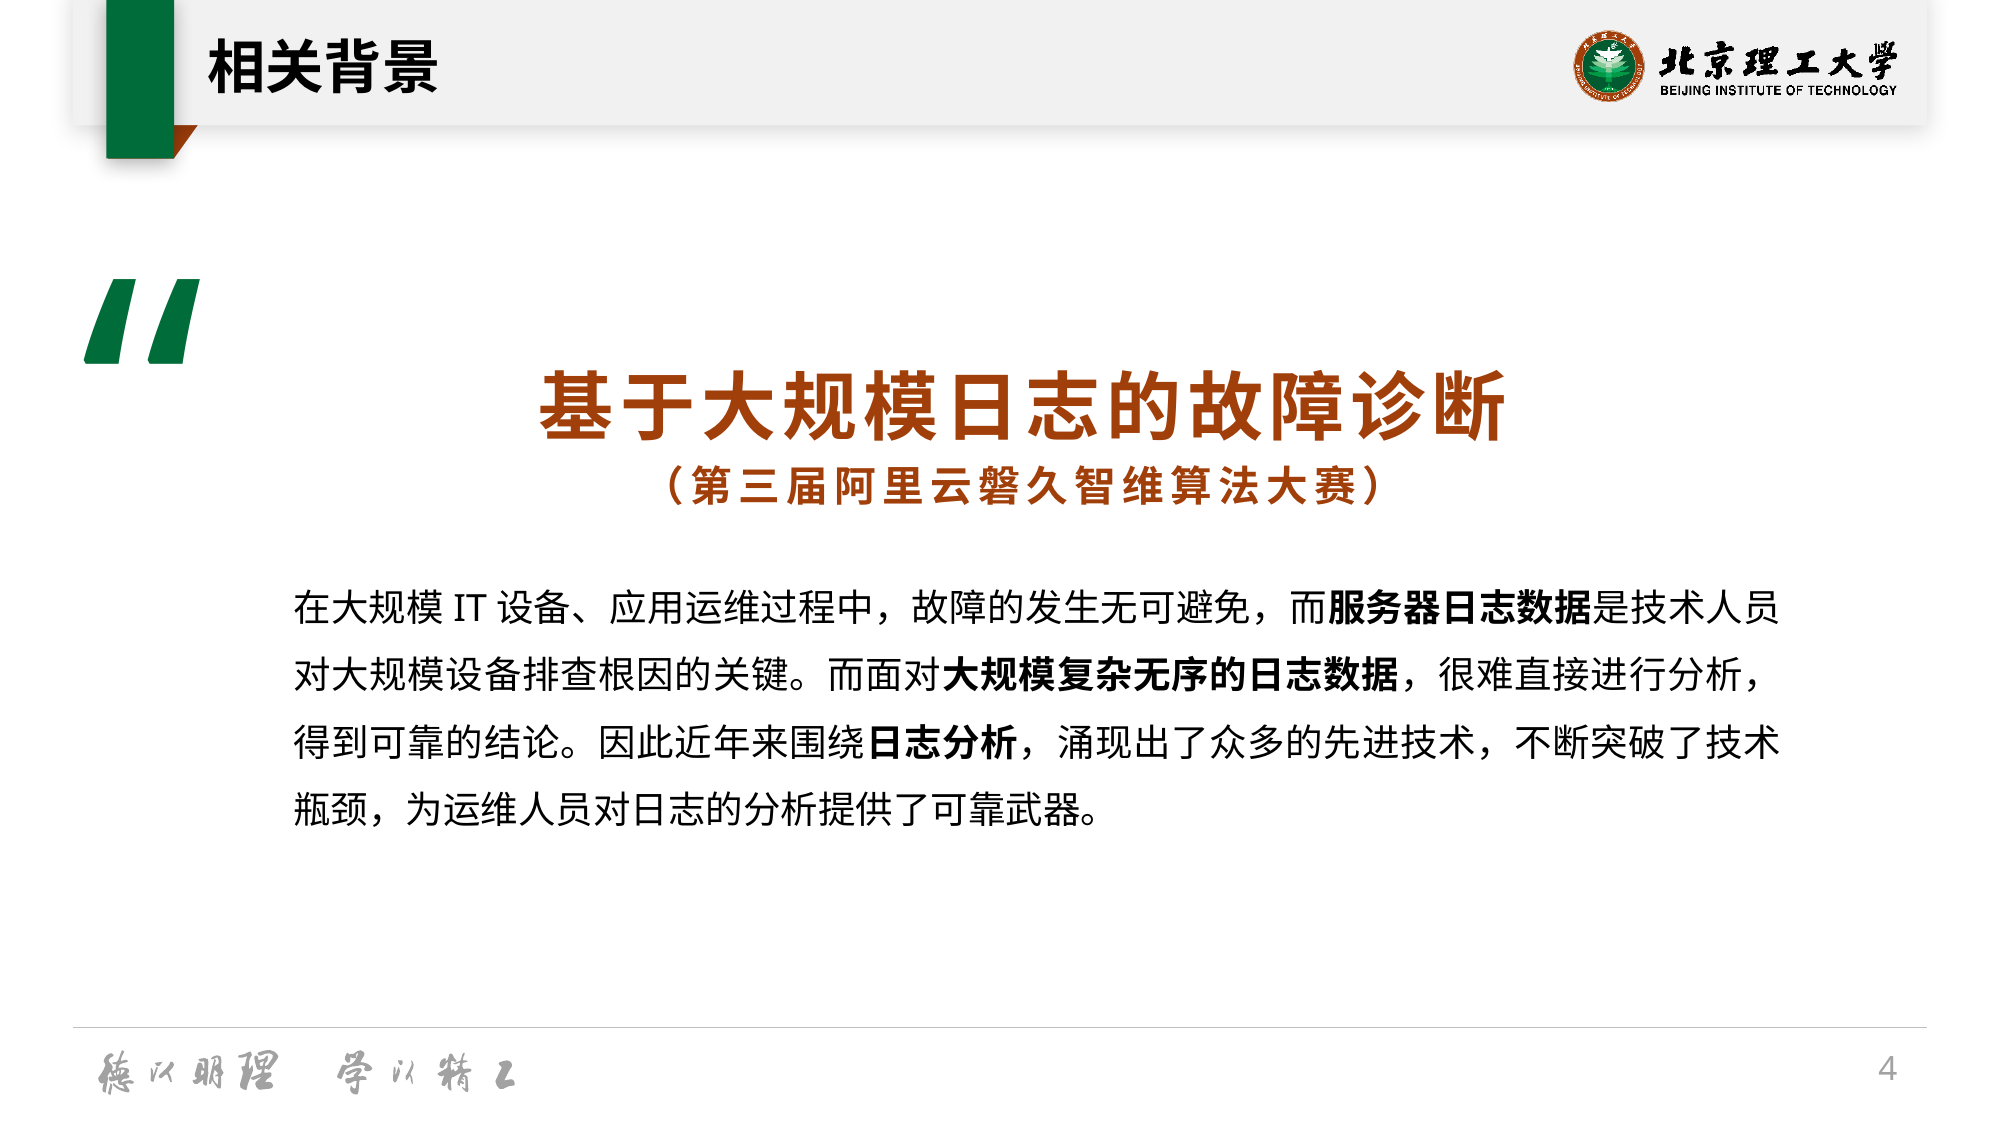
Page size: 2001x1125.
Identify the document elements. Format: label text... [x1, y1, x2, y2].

text_box “ [38, 181, 447, 597]
text_box 基于大规模日志的故障诊断 （第三届阿里云磐久智维算法大赛） [337, 341, 1710, 510]
text_box 在大规模IT设备、应用运维过程中，故障的发生无可避免，而服务器日志数据是技术人员对大规模设备排查根因的关键。而面对大规模复杂无序的日志数据，很难直接进行分析，得到可靠的结论。因此近年来围绕日志分析，涌现出了众多的先进技术，不断突破了技术瓶颈，为运维人员对日志的分析提供了可靠武器。 [278, 554, 1796, 839]
picture [1573, 30, 1897, 102]
title 相关背景 [192, 30, 1513, 110]
text_box [170, 211, 1830, 928]
